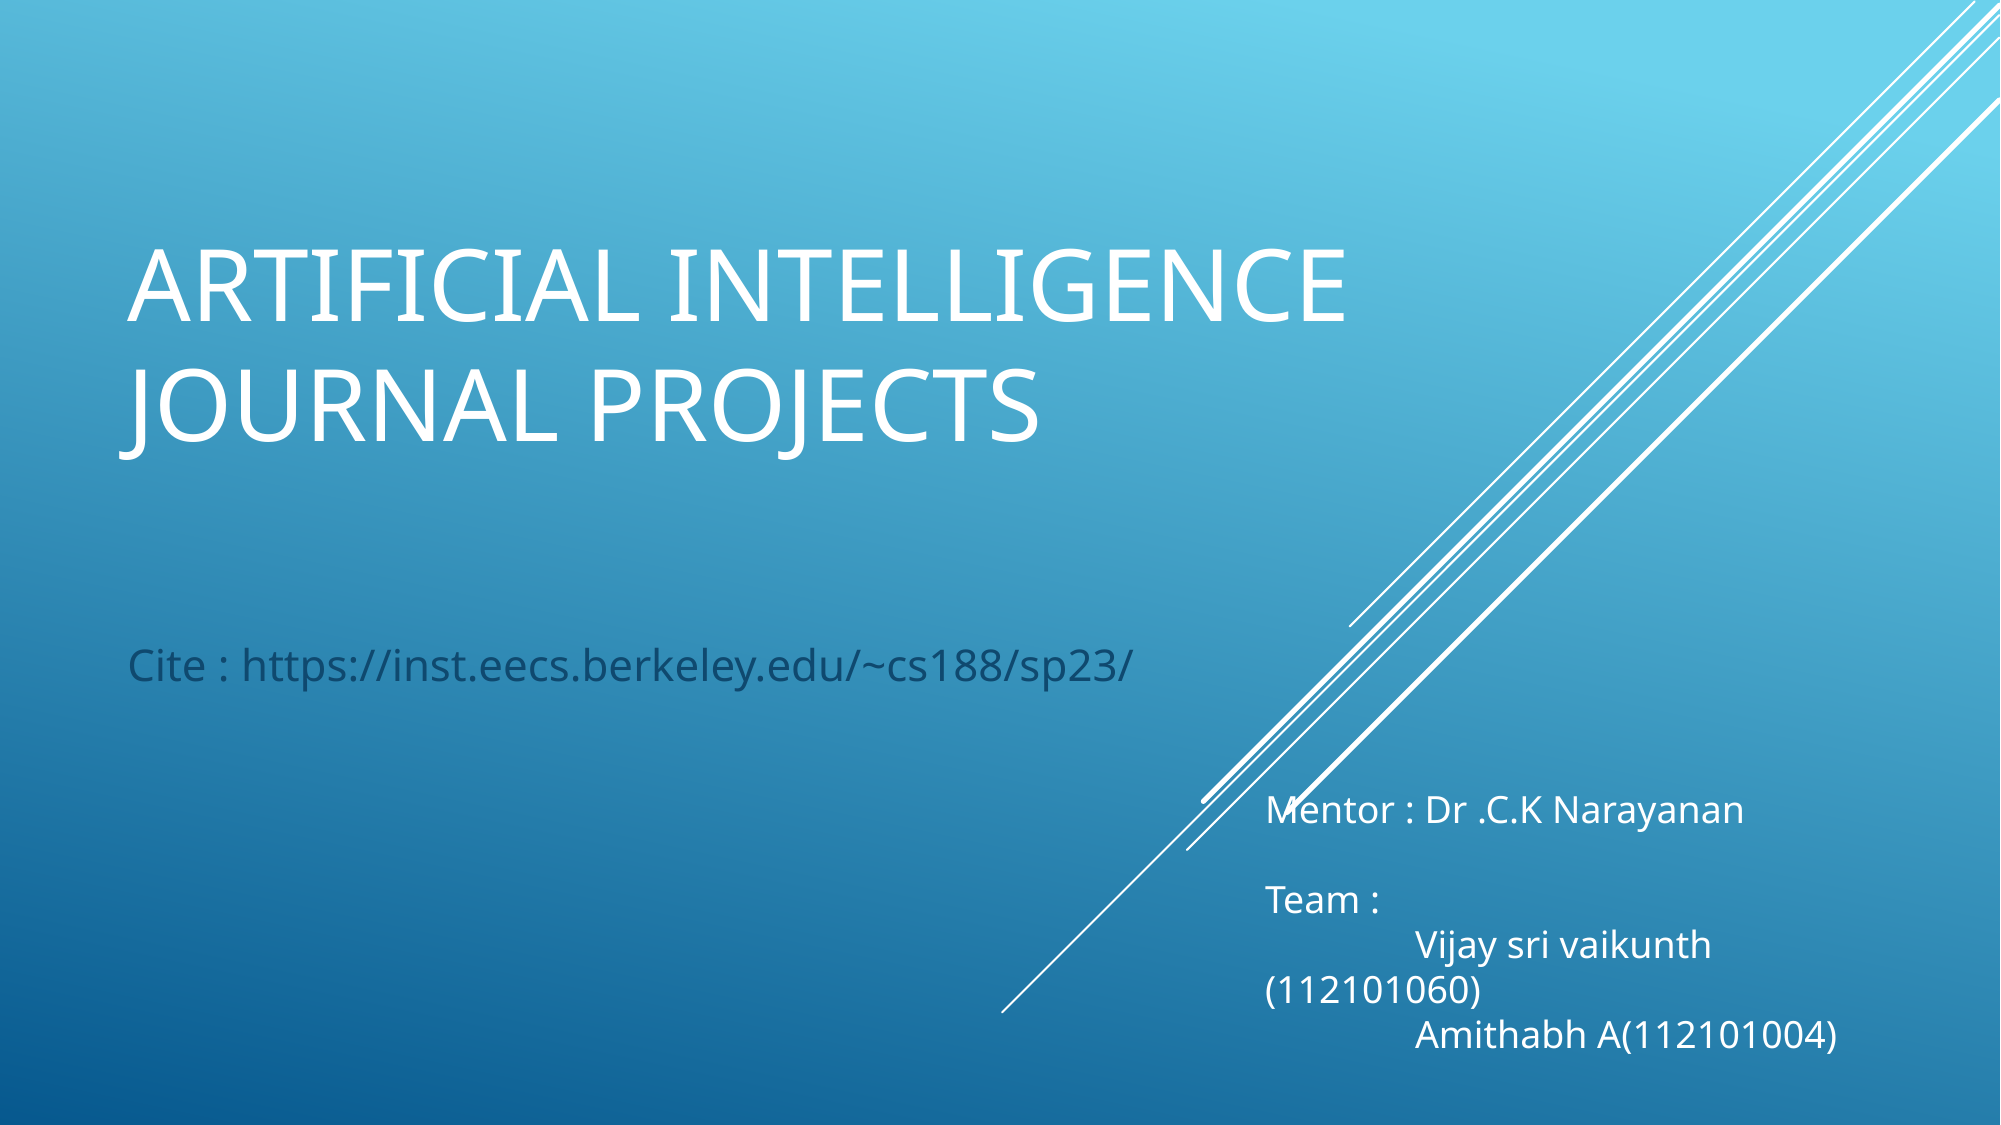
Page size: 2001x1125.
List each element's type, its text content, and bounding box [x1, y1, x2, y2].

text_box Mentor : Dr .C.K Narayanan Team : Vijay sri vaikunth (112101060) Amithabh A(112101004) [1250, 778, 1921, 1064]
title Artificial Intelligence Journal projects [112, 189, 1576, 469]
subtitle Cite : https://inst.eecs.berkeley.edu/~cs188/sp23/ [112, 630, 1163, 950]
